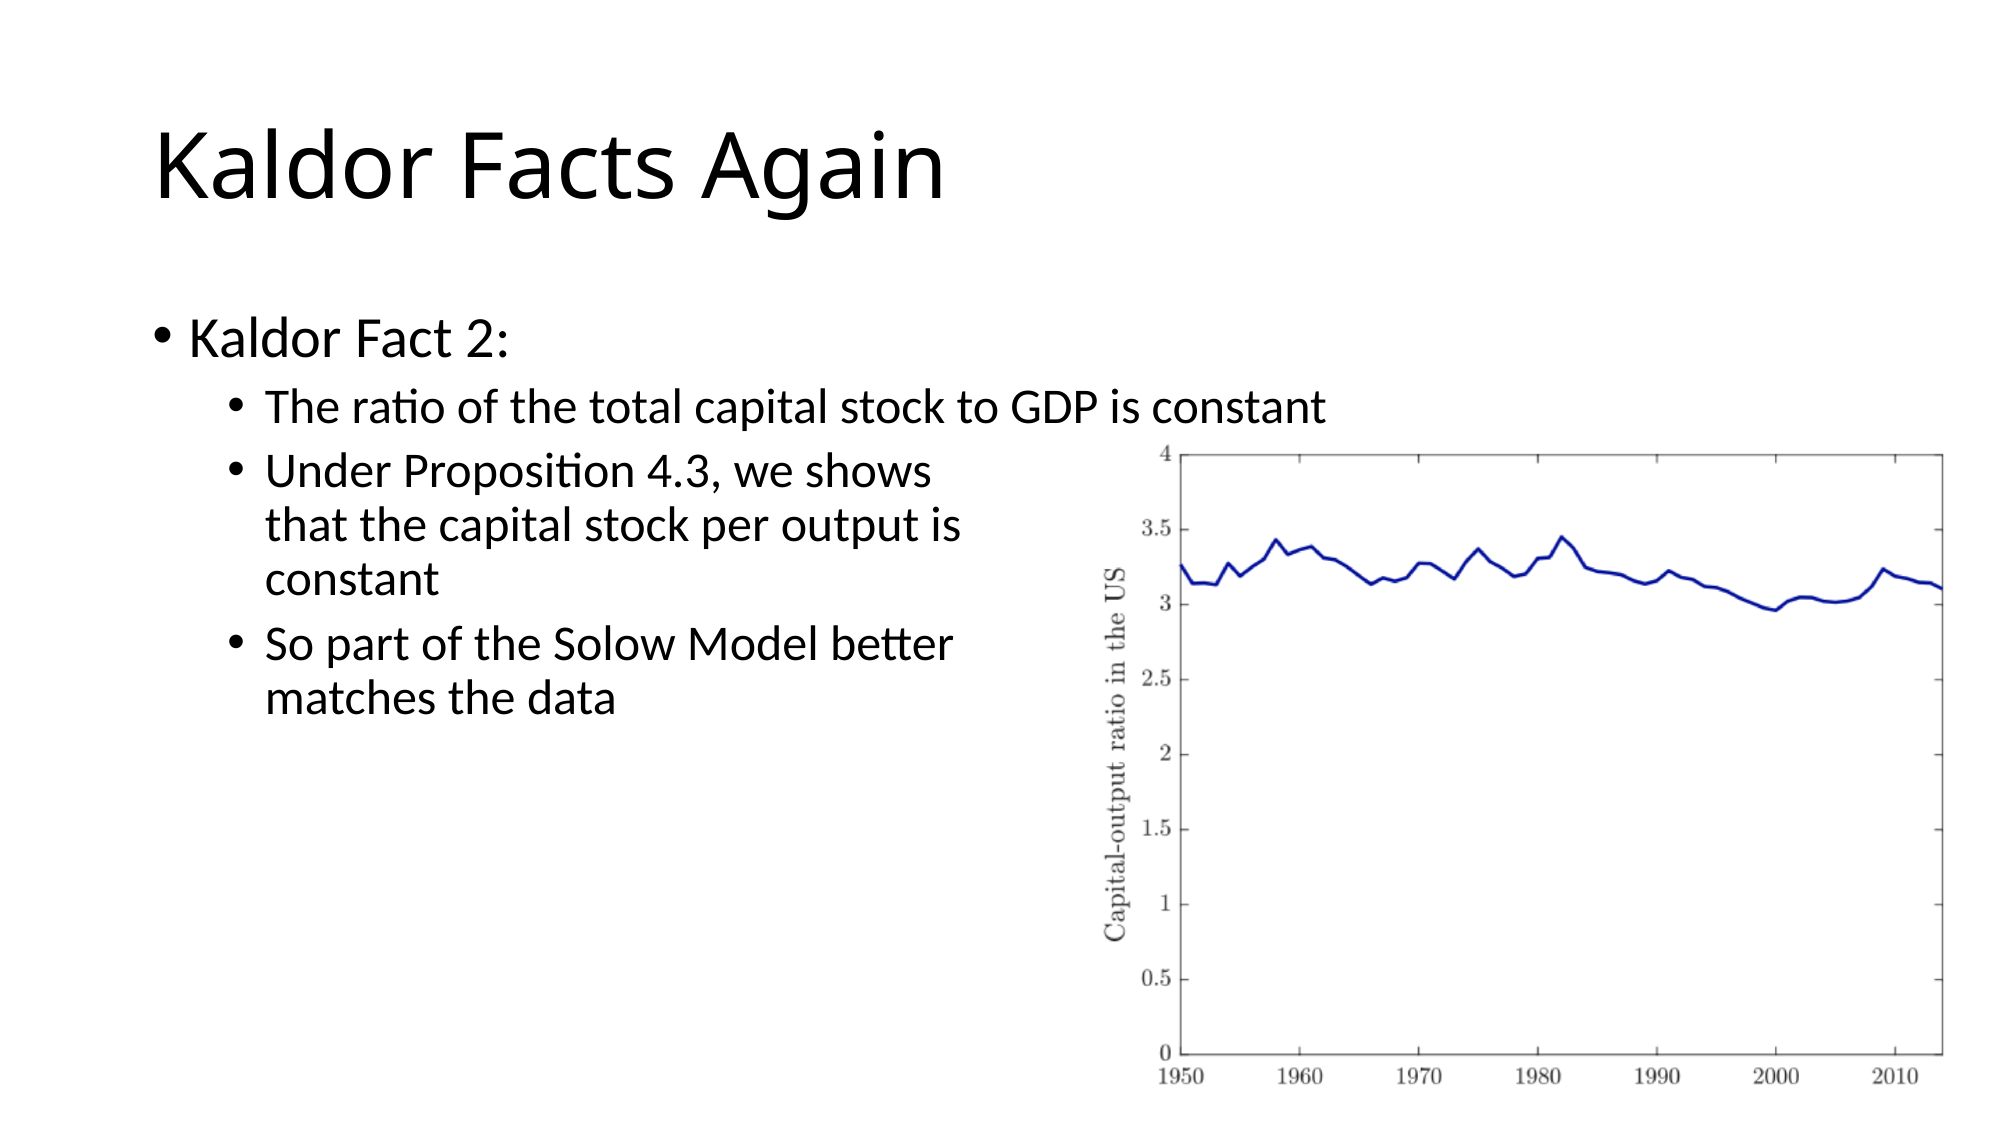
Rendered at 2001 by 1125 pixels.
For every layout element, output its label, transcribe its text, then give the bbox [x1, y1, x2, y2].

title Kaldor Facts Again [137, 59, 1863, 278]
list Kaldor Fact 2: The ratio of the total capital stock to GDP is constant Under Proposition 4.3, we shows that the capital stock per output is constant So part of the Solow Model better matches the data [137, 299, 1863, 1014]
picture [1060, 436, 1976, 1116]
